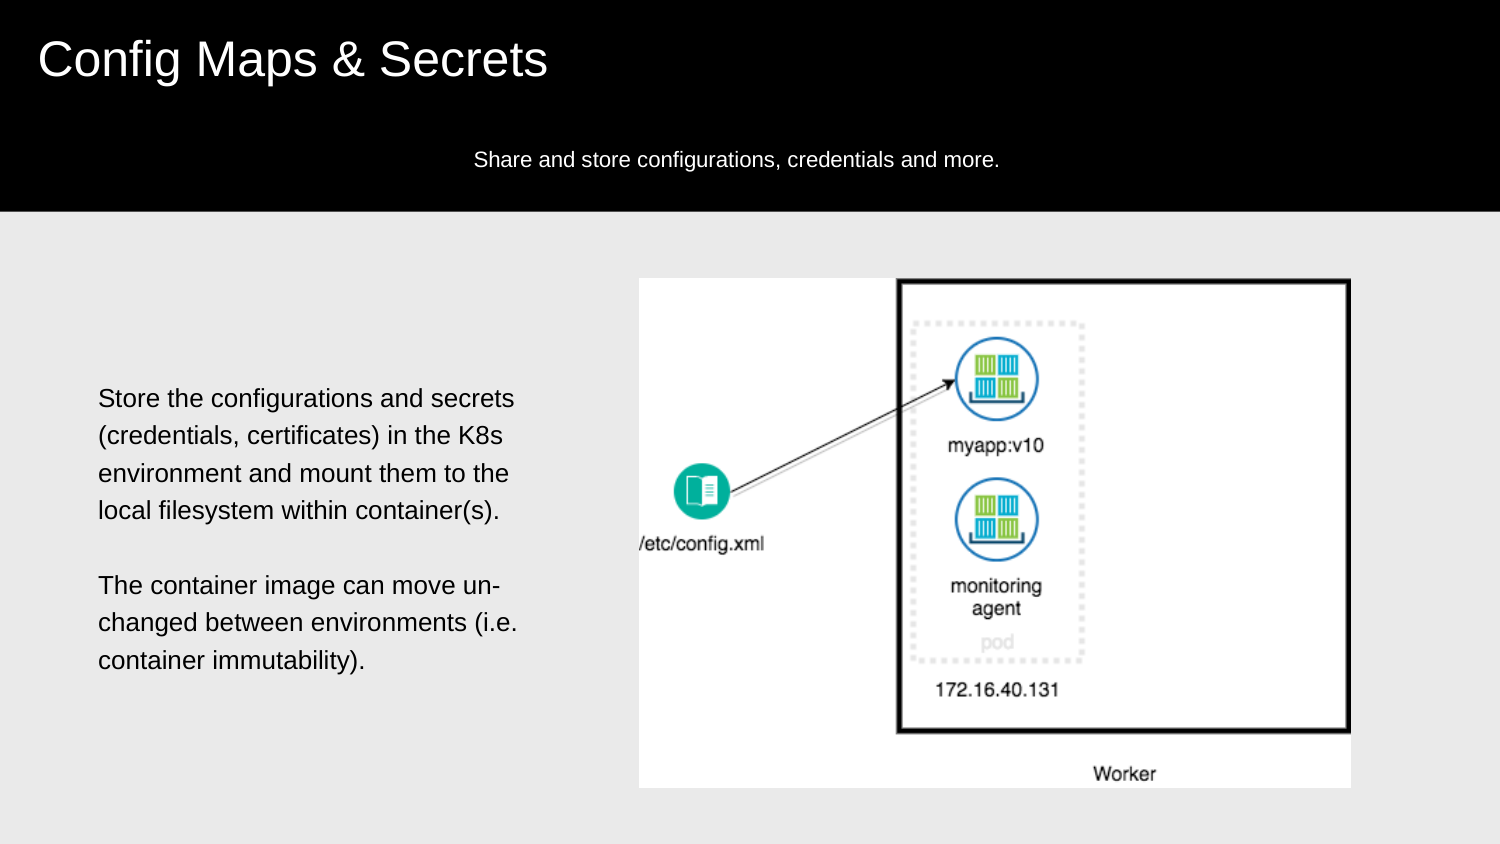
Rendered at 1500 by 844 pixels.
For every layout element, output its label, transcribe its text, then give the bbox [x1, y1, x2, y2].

text_box Share and store configurations, credentials and more. [90, 136, 1385, 175]
title Config Maps & Secrets [0, 0, 1500, 212]
picture [639, 278, 1351, 788]
text_box Store the configurations and secrets (credentials, certificates) in the K8s environment and mount them to the local filesystem within container(s). The container image can move un-changed between environments (i.e. container immutability). [83, 367, 569, 682]
